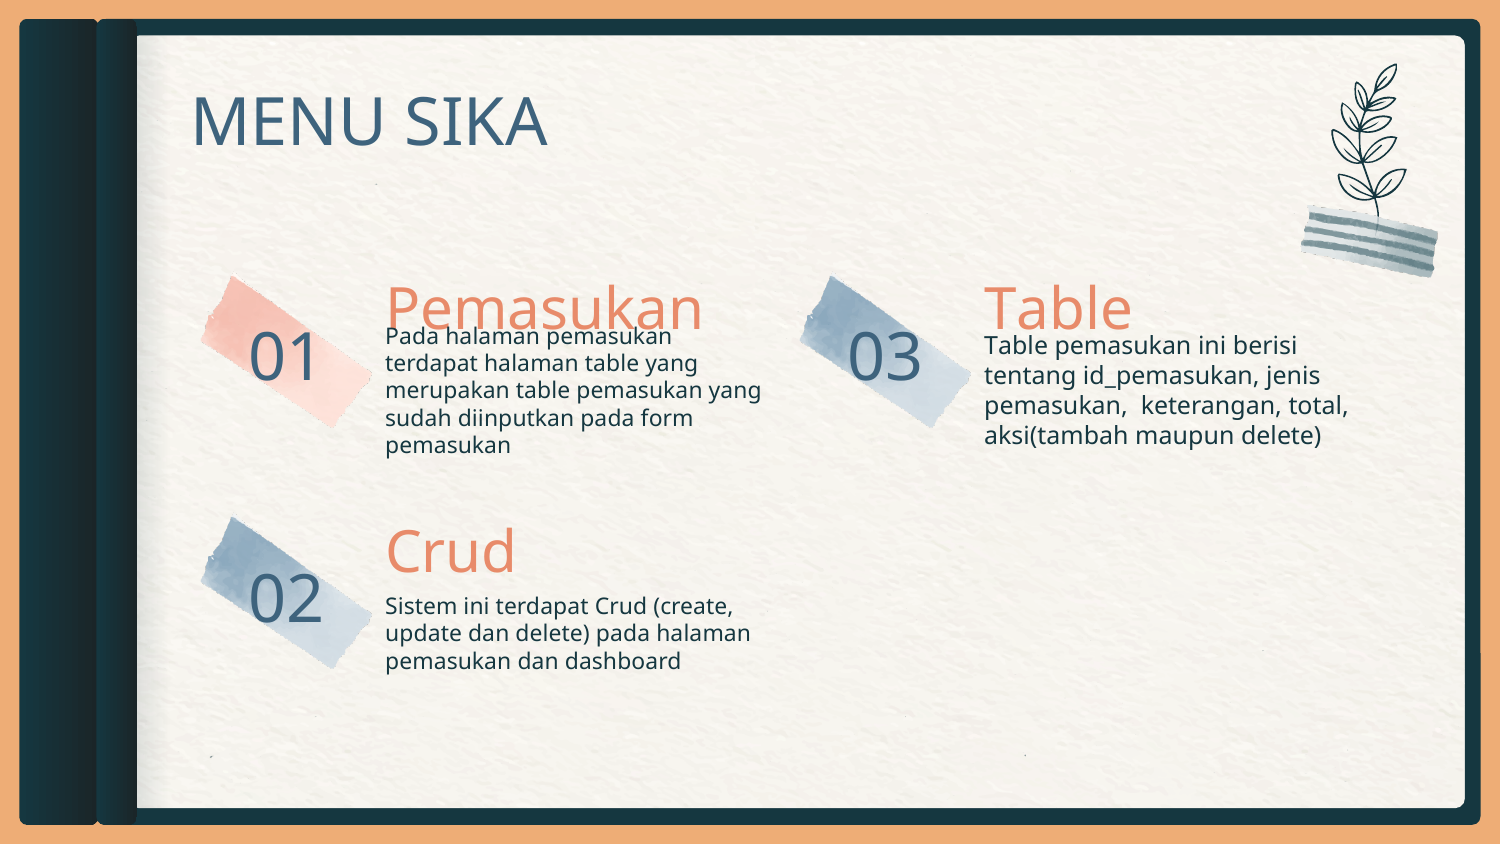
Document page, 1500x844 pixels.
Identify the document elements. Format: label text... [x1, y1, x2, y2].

title MENU SIKA [175, 63, 1067, 161]
subtitle Pemasukan [376, 276, 783, 332]
subtitle Crud [376, 518, 783, 575]
subtitle Pada halaman pemasukan terdapat halaman table yang merupakan table pemasukan yang sudah diinputkan pada form pemasukan [370, 332, 783, 448]
subtitle Sistem ini terdapat Crud (create, update dan delete) pada halaman pemasukan dan dashboard [370, 575, 783, 690]
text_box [1299, 63, 1439, 278]
picture [137, 35, 1465, 809]
subtitle Table pemasukan ini berisi tentang id_pemasukan, jenis pemasukan, keterangan, total, aksi(tambah maupun delete) [969, 332, 1382, 448]
subtitle Table [975, 276, 1382, 332]
